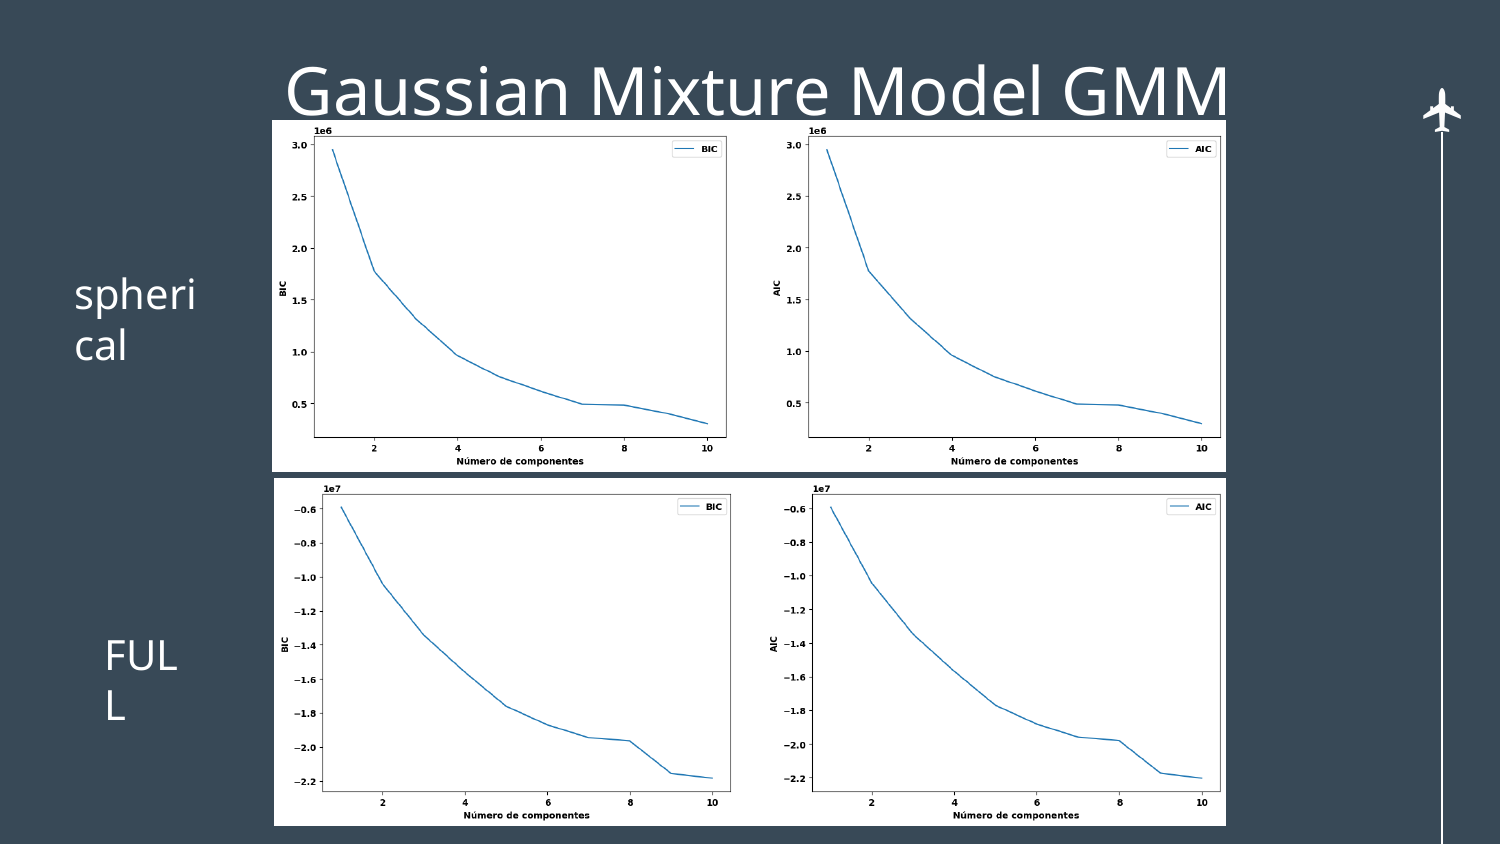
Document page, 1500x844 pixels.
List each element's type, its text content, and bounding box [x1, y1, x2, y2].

picture [274, 478, 1226, 827]
picture [1420, 88, 1464, 132]
title Gaussian Mixture Model GMM [118, 34, 1382, 129]
picture [272, 120, 1226, 472]
text_box FULL [90, 621, 197, 737]
text_box spherical [59, 260, 227, 376]
